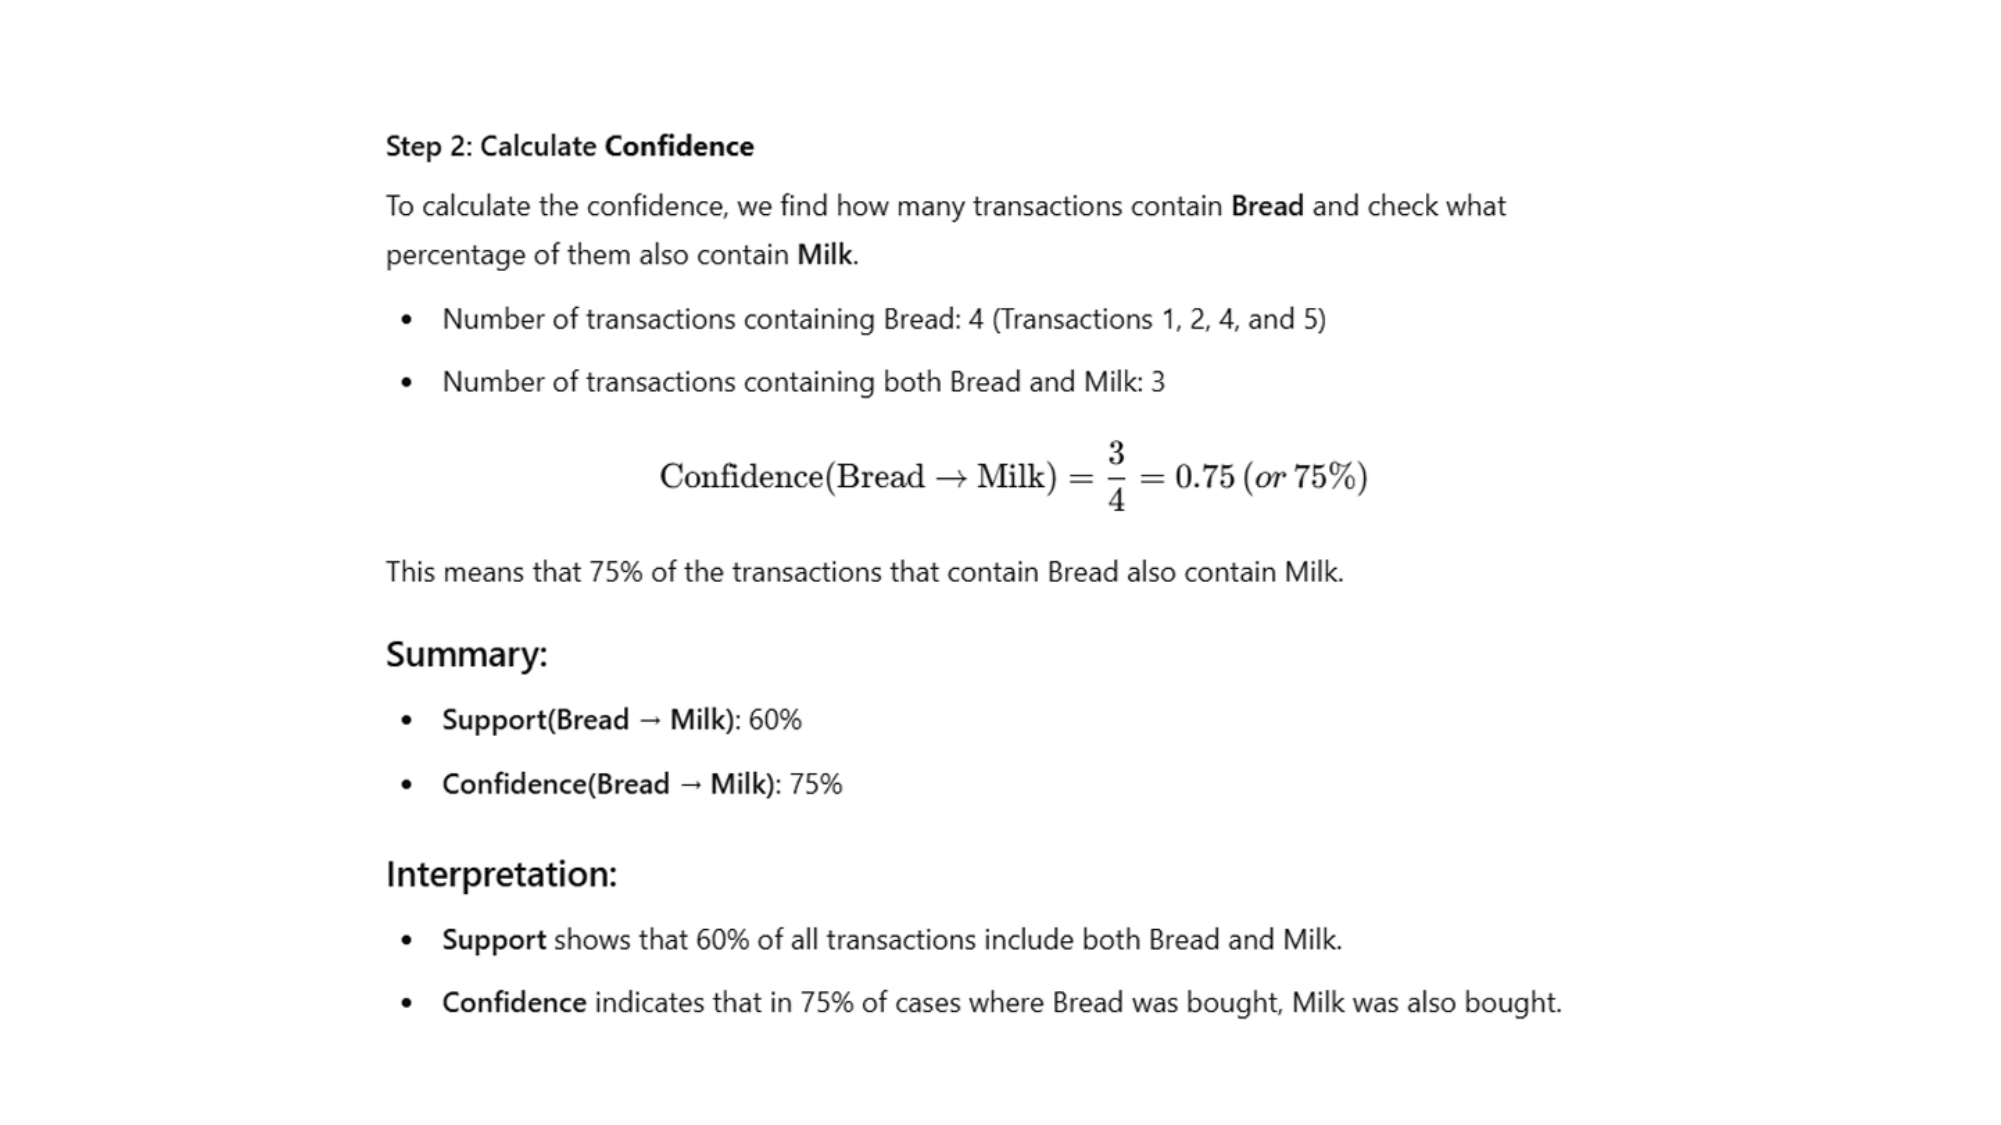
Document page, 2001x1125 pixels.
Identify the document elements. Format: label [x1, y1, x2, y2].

list [247, 96, 1704, 1066]
